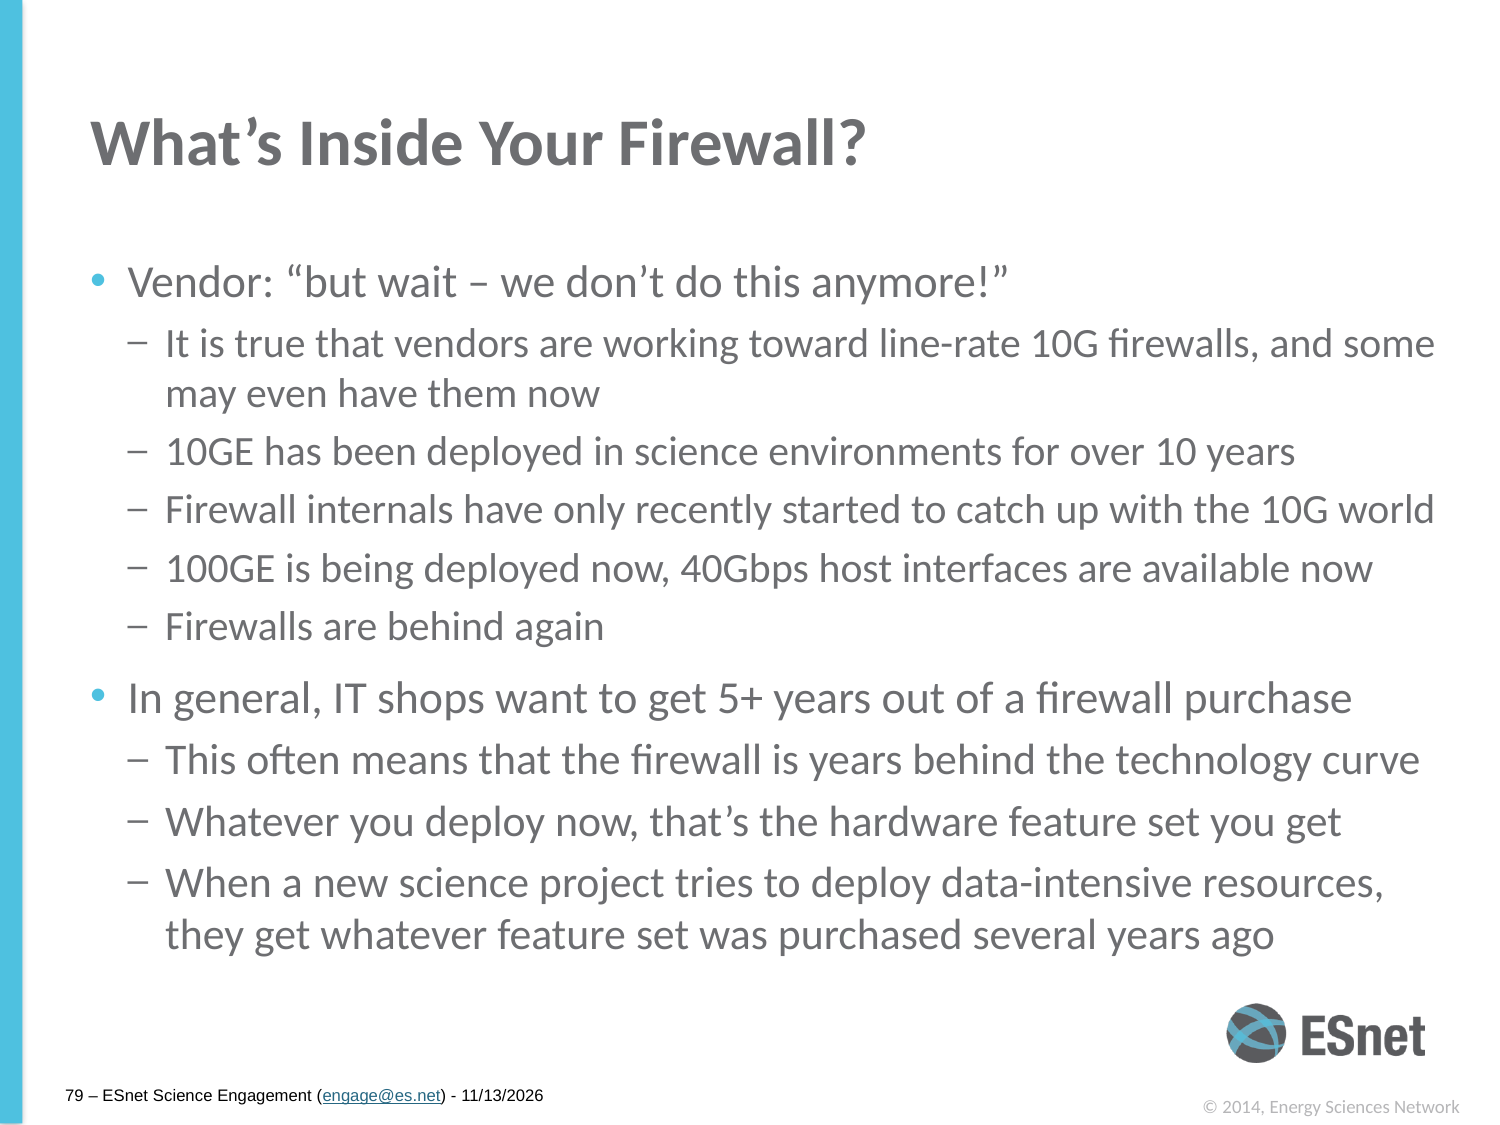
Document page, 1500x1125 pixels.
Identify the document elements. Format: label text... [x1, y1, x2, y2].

text_box © 2014, Energy Sciences Network [1187, 1095, 1500, 1125]
picture [1226, 1046, 1425, 1063]
list Vendor: “but wait – we don’t do this anymore!” It is true that vendors are working toward line-rate 10G firewalls, and some may even have them now 10GE has been deployed in science environments for over 10 years Firewall internals have only recently started to catch up with the 10G world 100GE is being deployed now, 40Gbps host interfaces are available now Firewalls are behind again In general, IT shops want to get 5+ years out of a firewall purchase This often means that the firewall is years behind the technology curve Whatever you deploy now, that’s the hardware feature set you get When a new science project tries to deploy data-intensive resources, they get whatever feature set was purchased several years ago [75, 244, 1472, 1046]
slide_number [50, 1080, 582, 1110]
title What’s Inside Your Firewall? [75, 45, 1425, 233]
